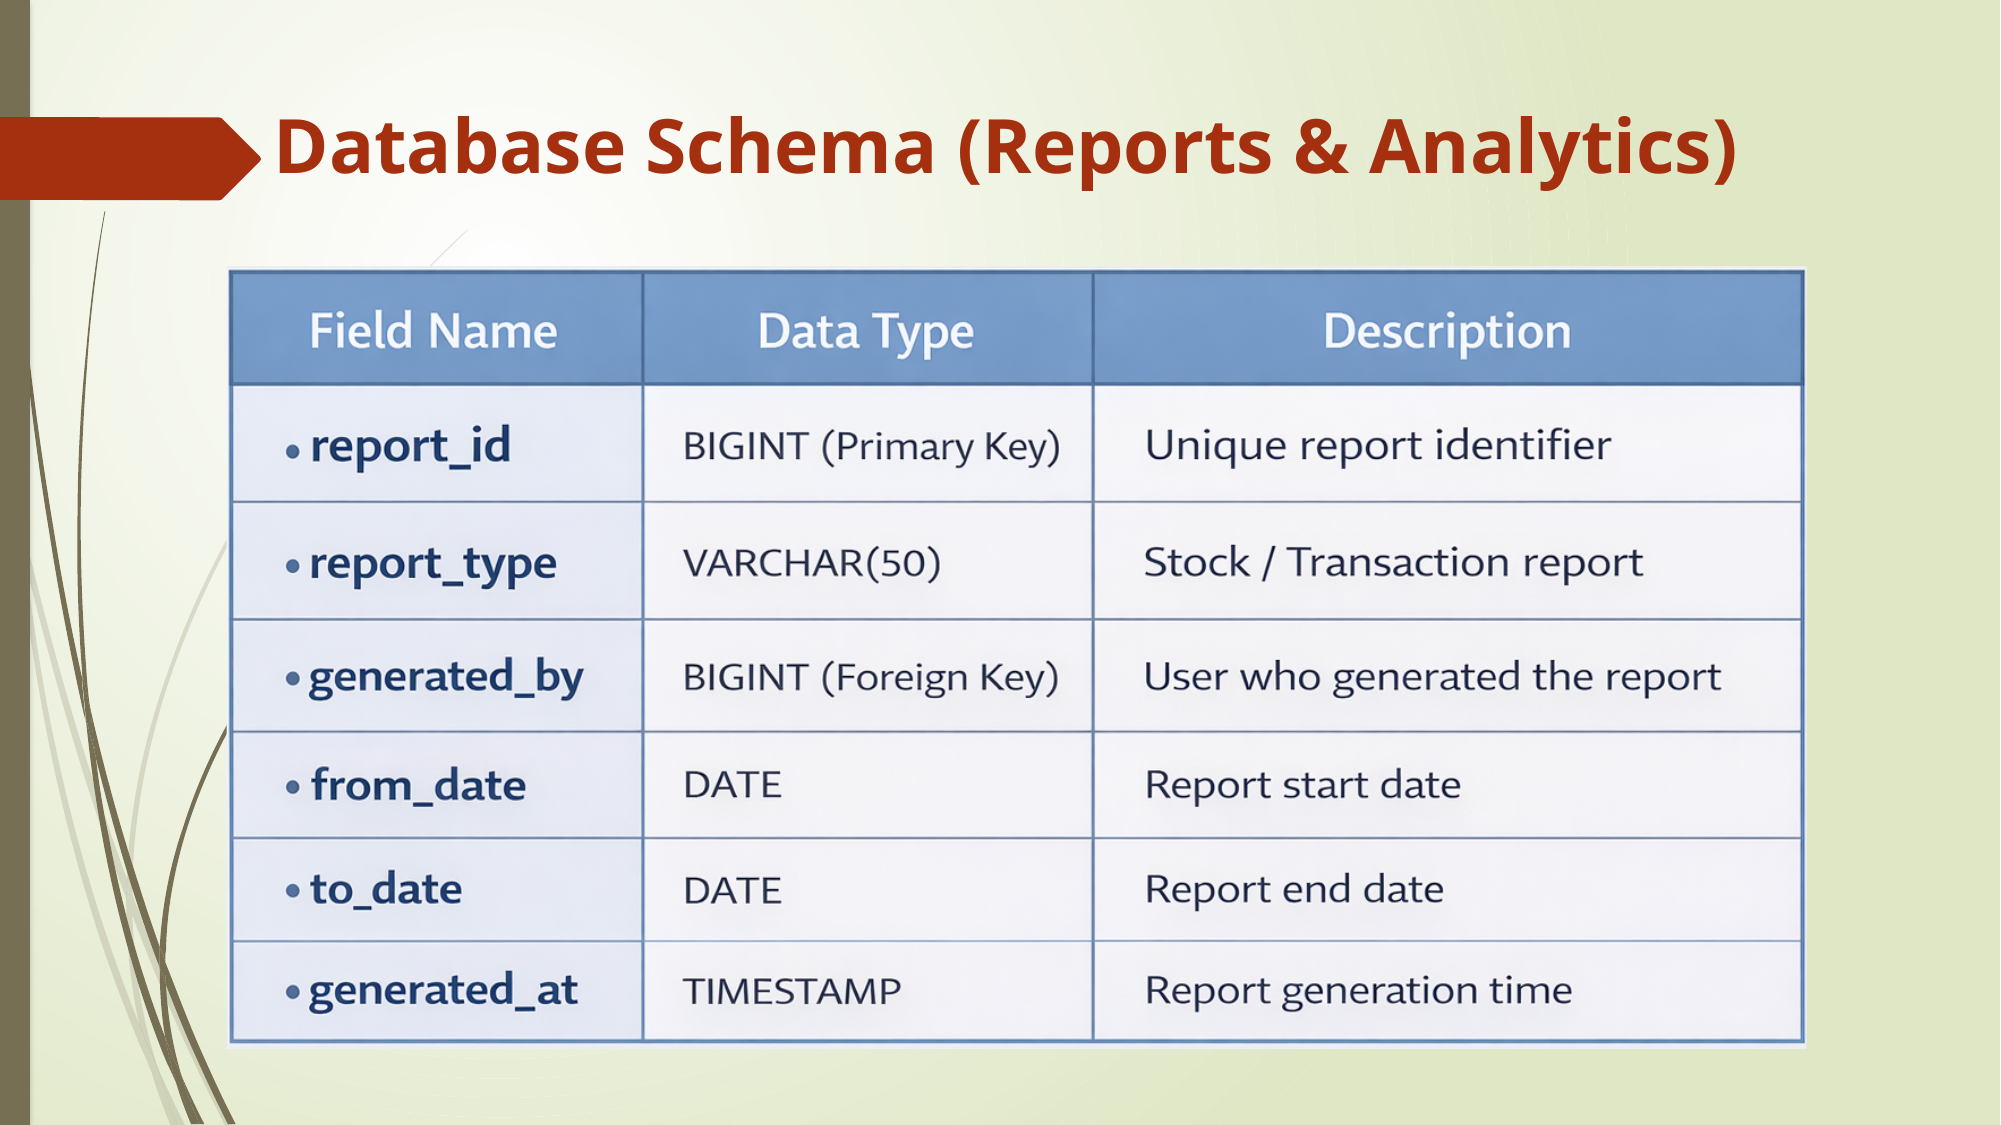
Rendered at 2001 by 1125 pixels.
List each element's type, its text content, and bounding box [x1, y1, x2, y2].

title Database Schema (Reports & Analytics) [258, 91, 2000, 309]
picture [226, 266, 1807, 1049]
